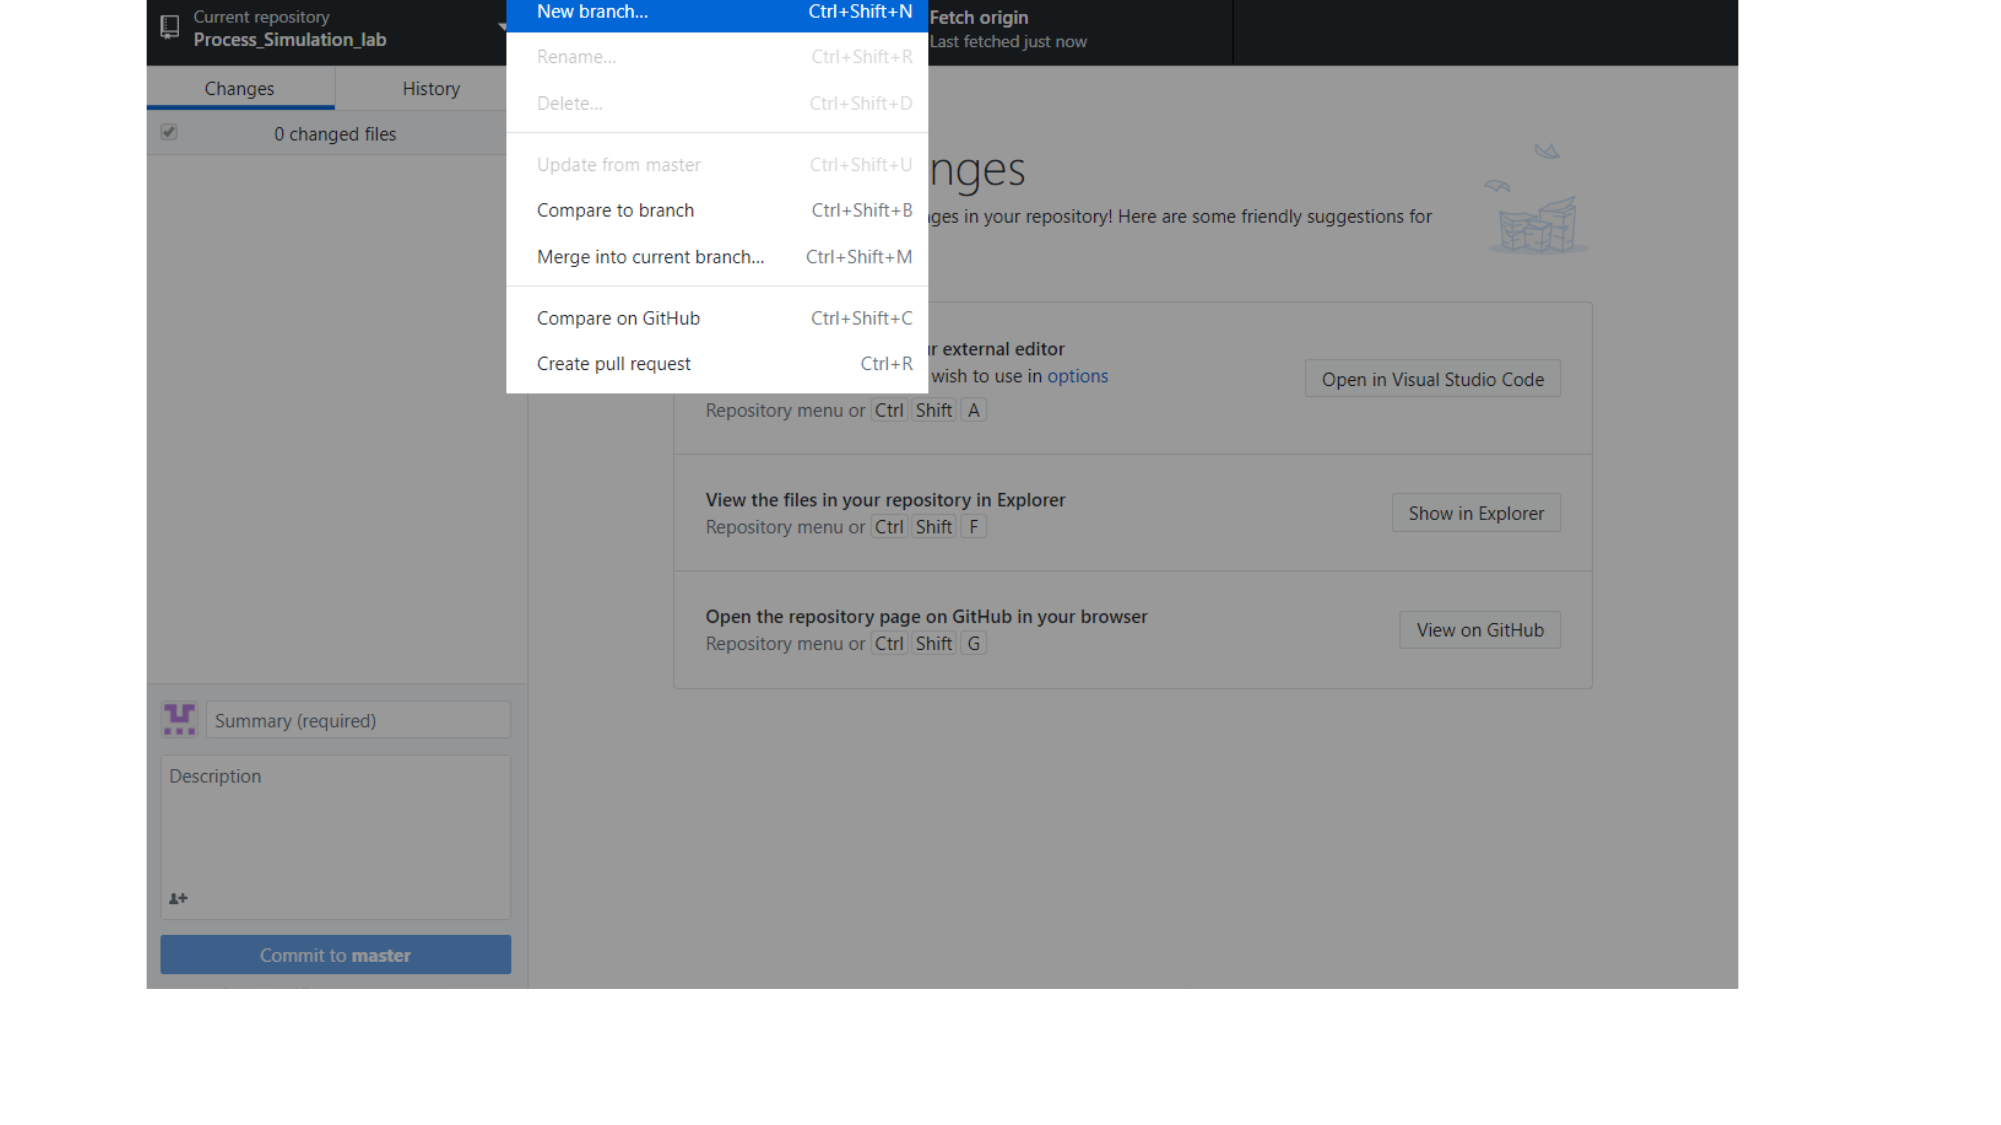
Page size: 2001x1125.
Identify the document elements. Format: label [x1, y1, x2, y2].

text_box [0, 0, 2000, 1026]
picture [146, 0, 1739, 989]
